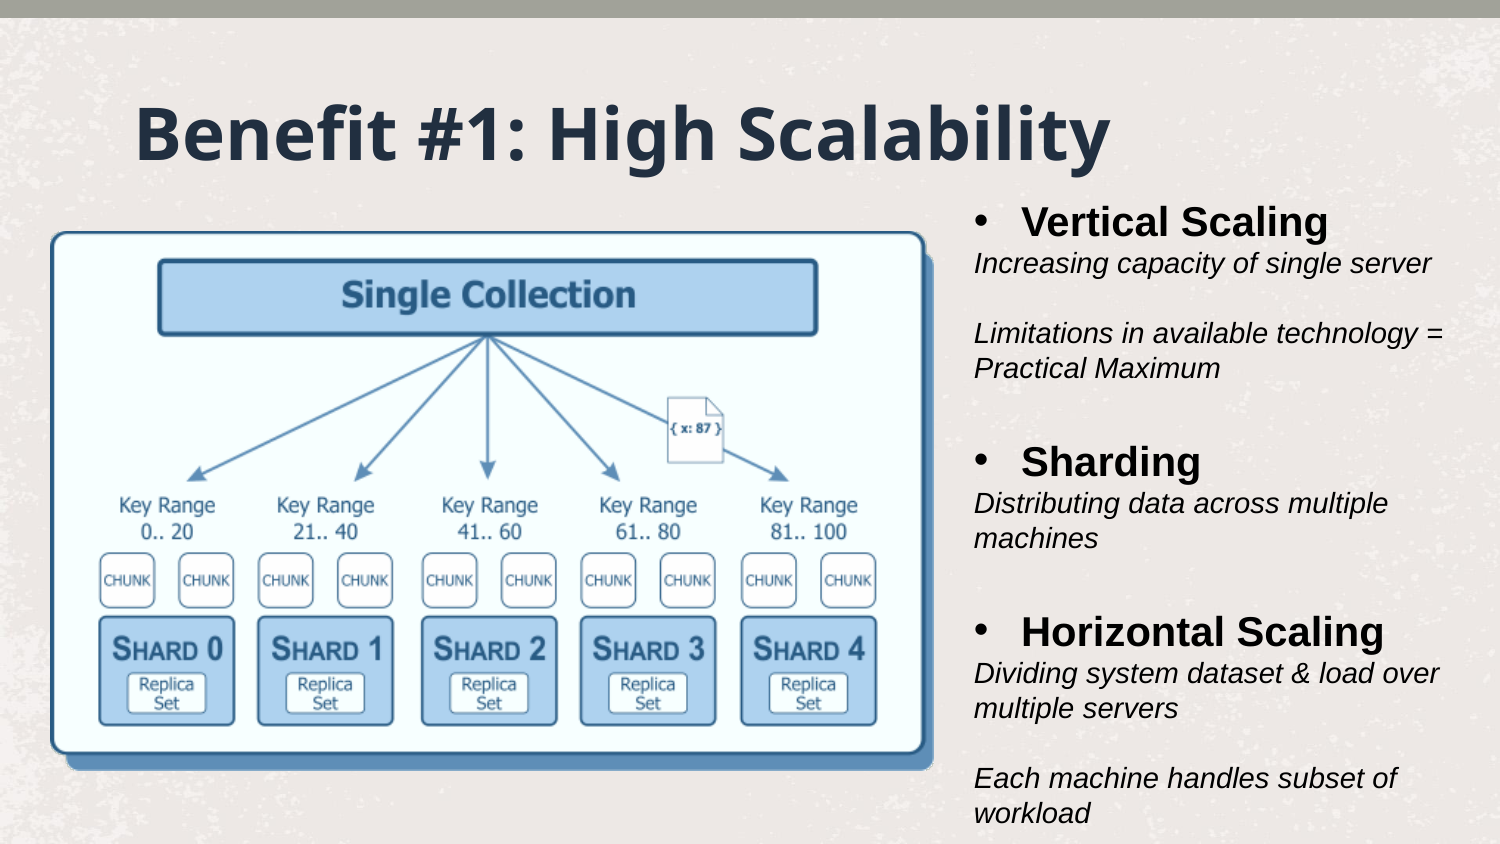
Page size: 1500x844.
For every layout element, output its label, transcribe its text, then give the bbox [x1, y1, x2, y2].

text_box Vertical Scaling Increasing capacity of single server Limitations in available technology = Practical Maximum Sharding Distributing data across multiple machines Horizontal Scaling Dividing system dataset & load over multiple servers Each machine handles subset of workload [959, 187, 1472, 837]
title Benefit #1: High Scalability [118, 72, 1382, 167]
picture [0, 18, 1500, 844]
